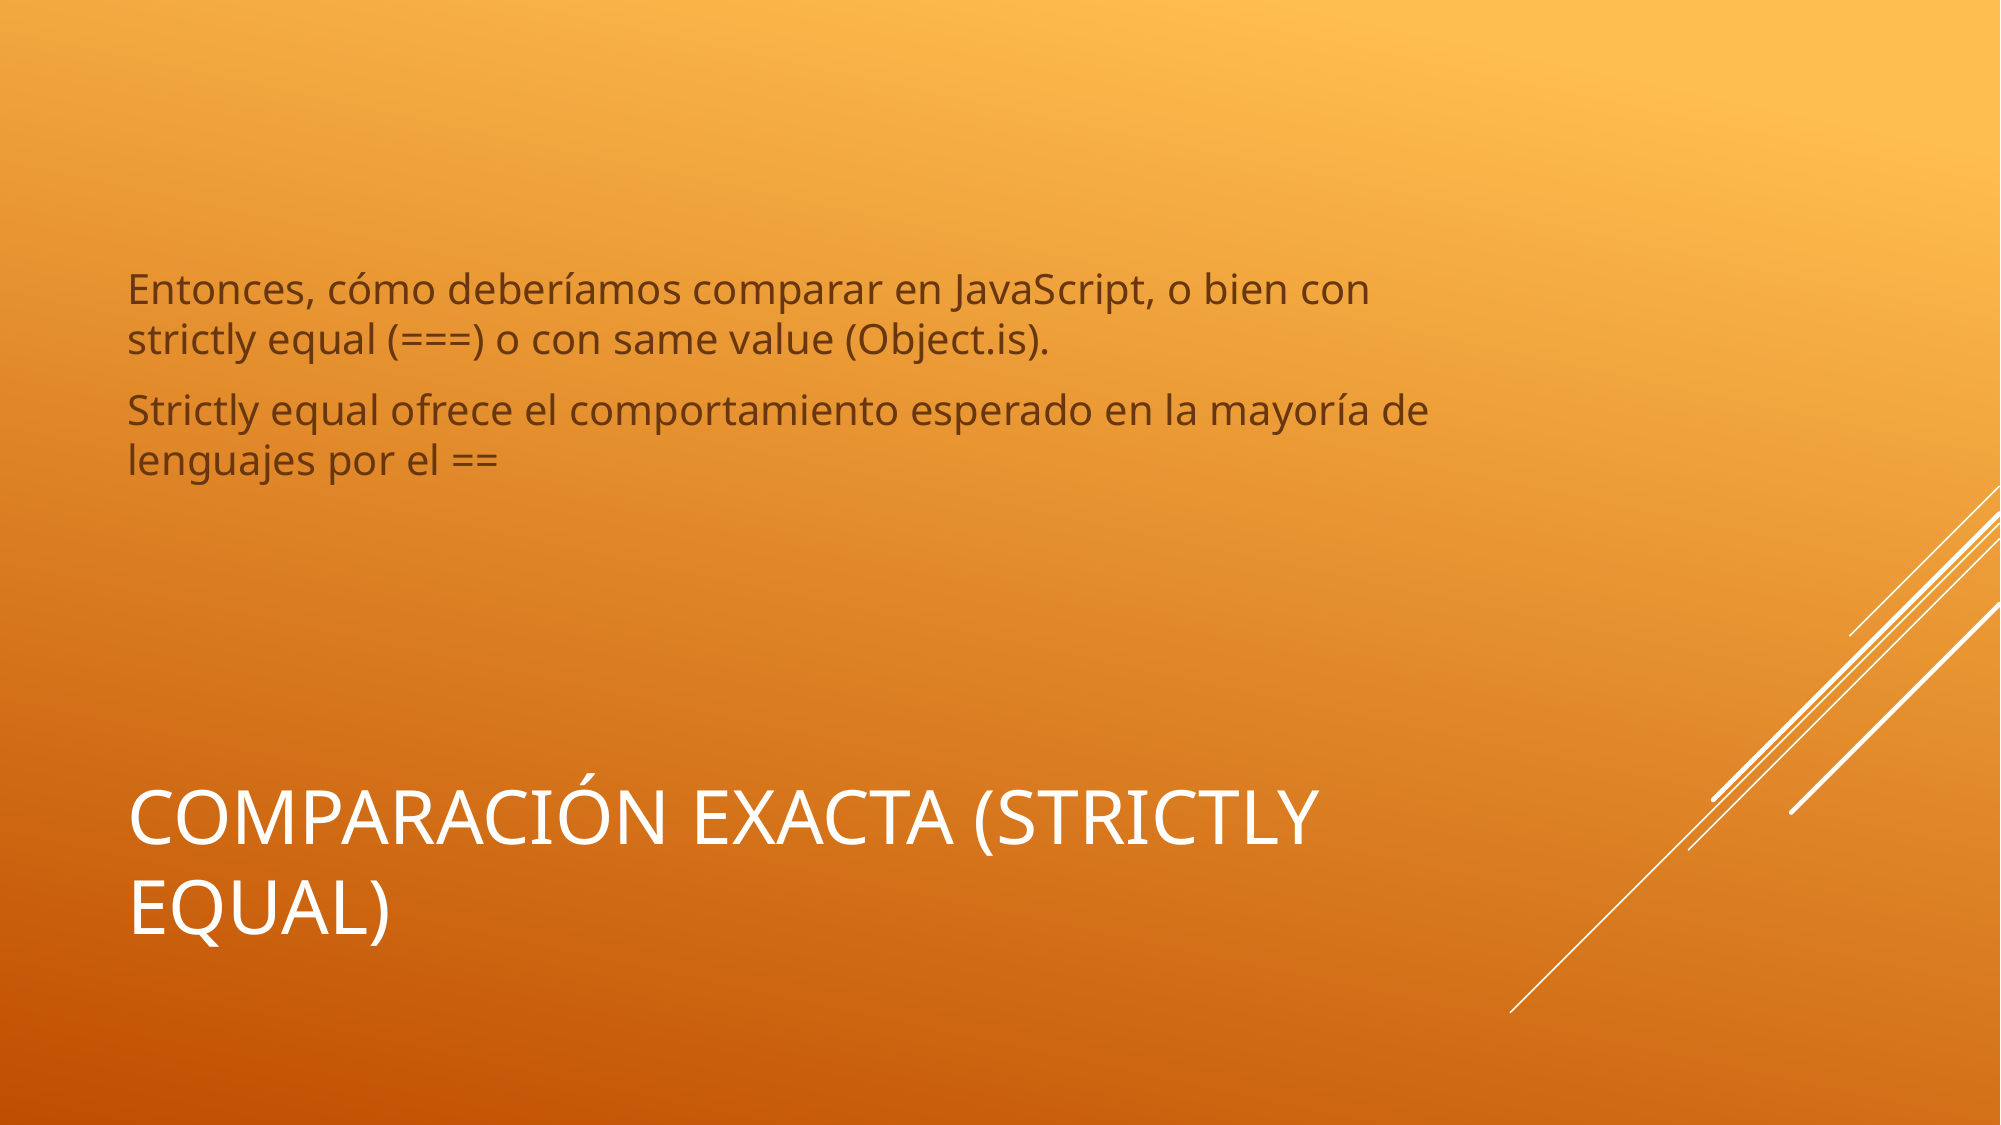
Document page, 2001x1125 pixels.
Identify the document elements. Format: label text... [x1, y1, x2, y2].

list Entonces, cómo deberíamos comparar en JavaScript, o bien con strictly equal (===) o con same value (Object.is). Strictly equal ofrece el comportamiento esperado en la mayoría de lenguajes por el == [112, 112, 1513, 706]
title Comparación exacta (strictly equal) [112, 736, 1513, 984]
